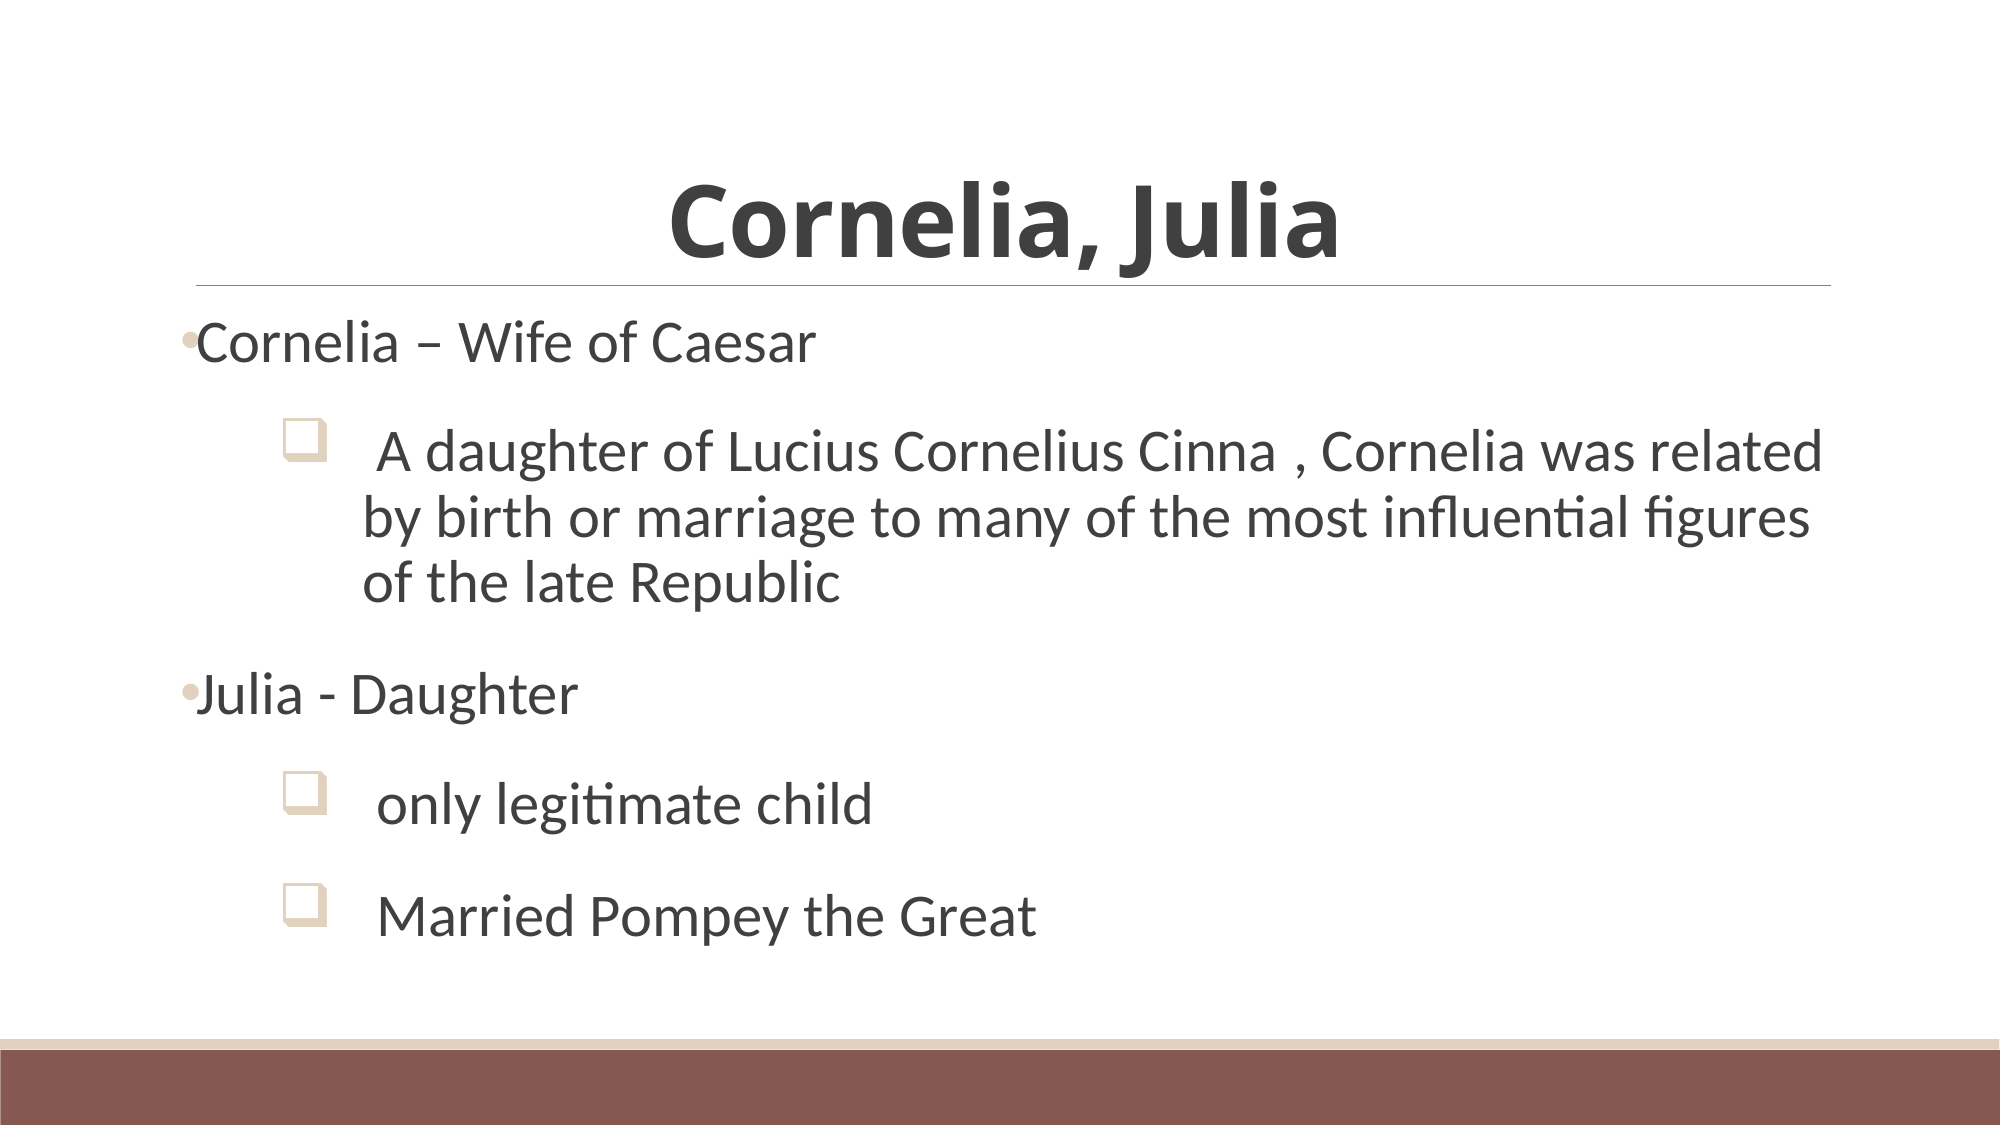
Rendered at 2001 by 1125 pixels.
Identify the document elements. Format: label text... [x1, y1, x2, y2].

list Cornelia – Wife of Caesar A daughter of Lucius Cornelius Cinna , Cornelia was related by birth or marriage to many of the most influential figures of the late Republic Julia - Daughter only legitimate child Married Pompey the Great [180, 302, 1830, 963]
title Cornelia, Julia [180, 47, 1830, 285]
